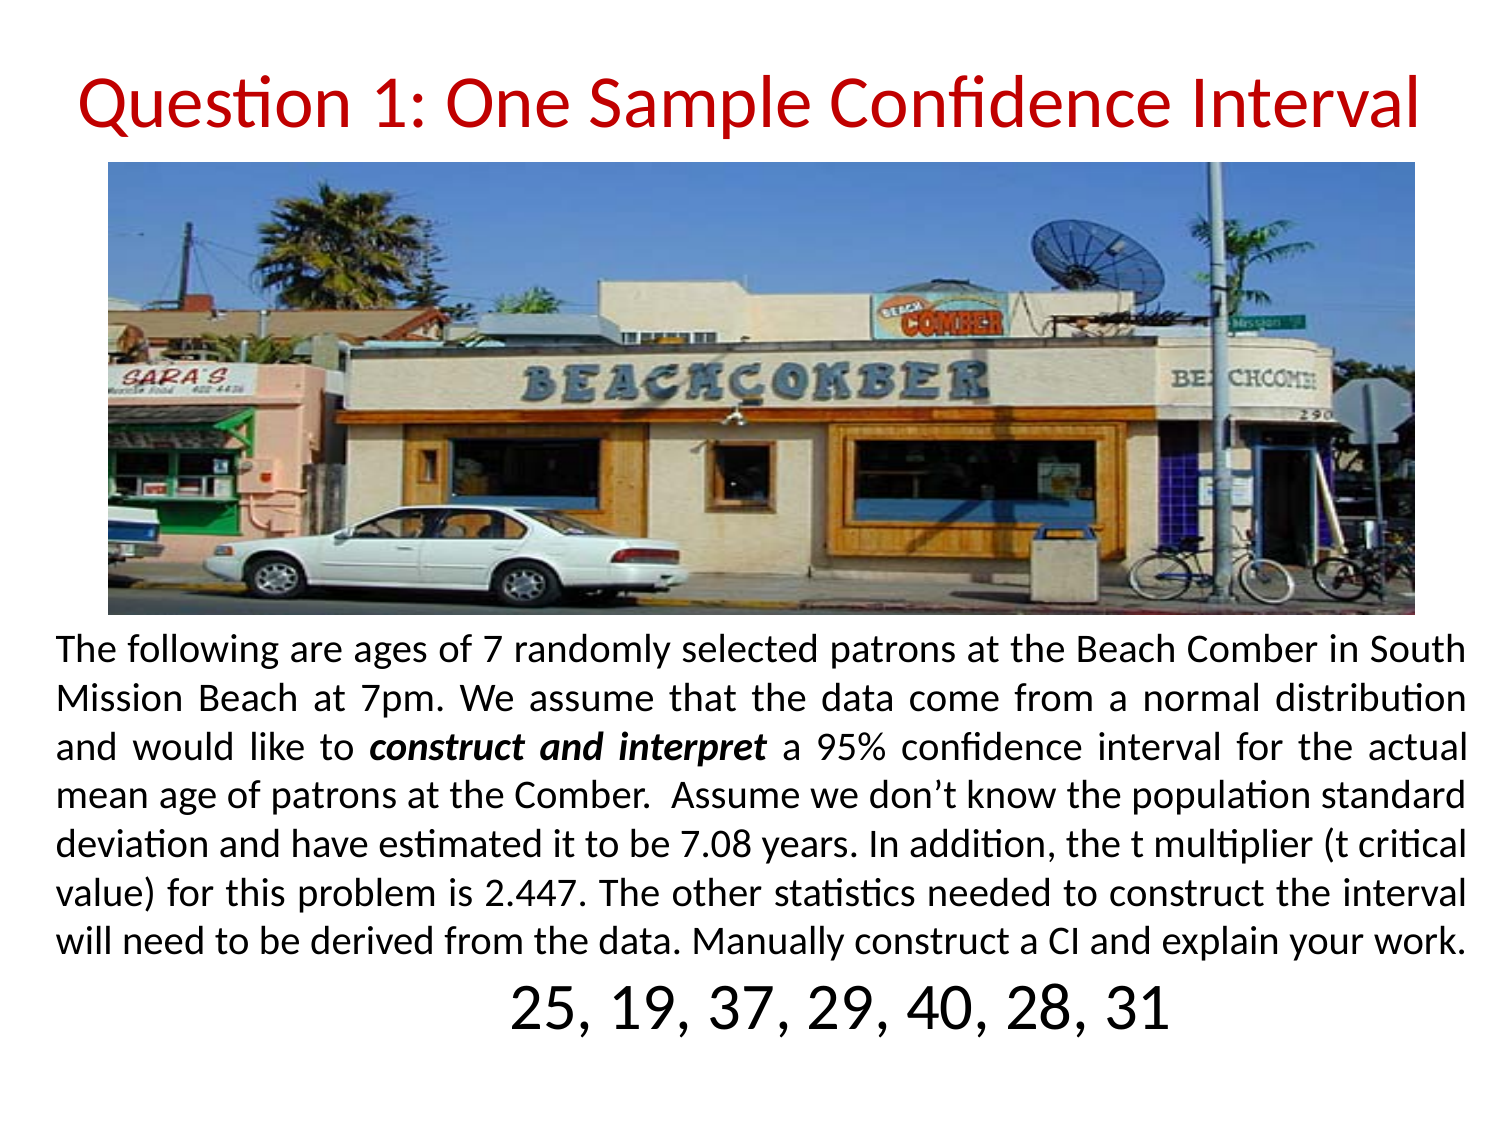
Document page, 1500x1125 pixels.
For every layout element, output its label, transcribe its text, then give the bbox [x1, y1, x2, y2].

picture [108, 162, 1415, 615]
title Question 1: One Sample Confidence Interval [0, 45, 1500, 174]
list The following are ages of 7 randomly selected patrons at the Beach Comber in South Mission Beach at 7pm. We assume that the data come from a normal distribution and would like to construct and interpret a 95% confidence interval for the actual mean age of patrons at the Comber. Assume we don’t know the population standard deviation and have estimated it to be 7.08 years. In addition, the t multiplier (t critical value) for this problem is 2.447. The other statistics needed to construct the interval will need to be derived from the data. Manually construct a CI and explain your work. 25, 19, 37, 29, 40, 28, 31 [0, 614, 1485, 1090]
